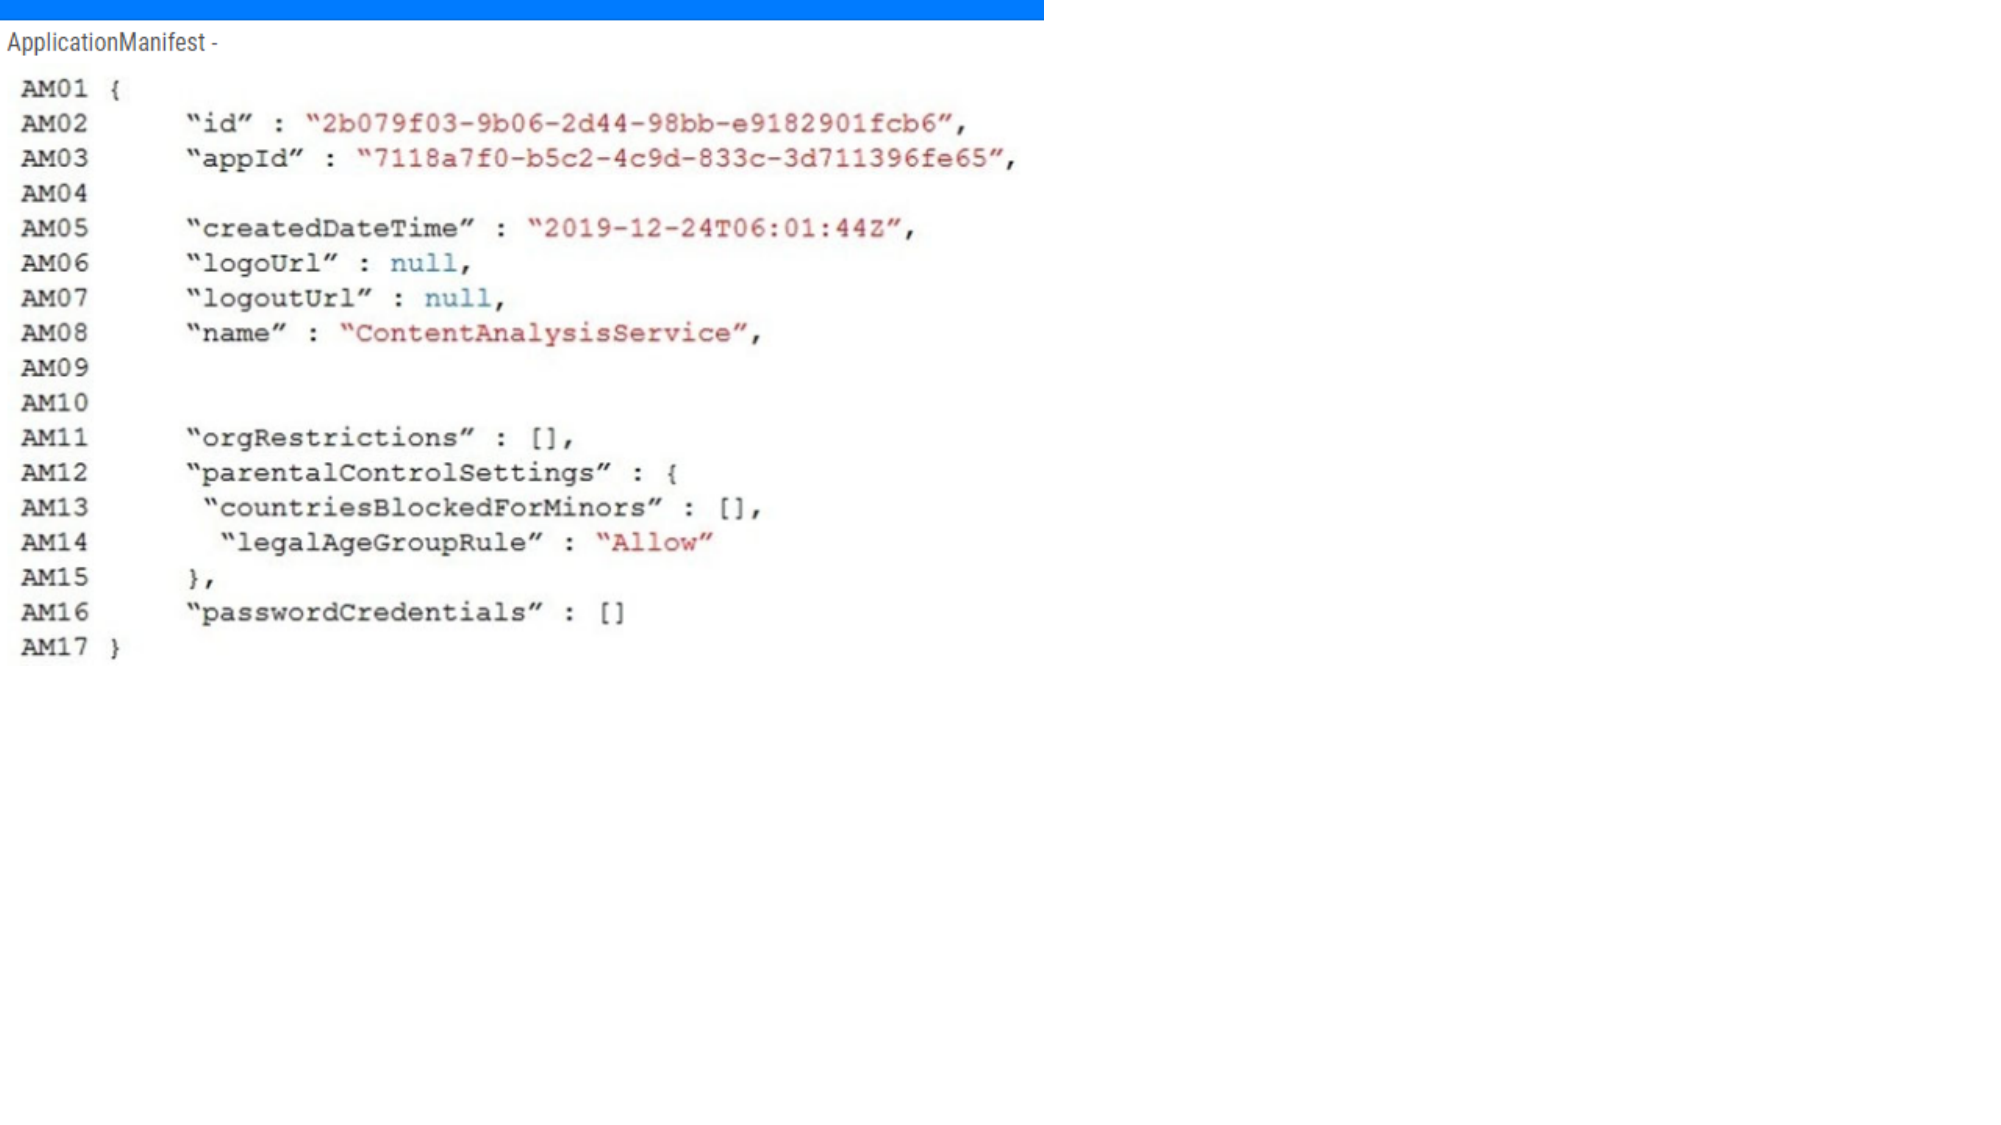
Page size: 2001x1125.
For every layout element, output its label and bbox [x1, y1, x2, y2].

picture [0, 0, 1044, 666]
